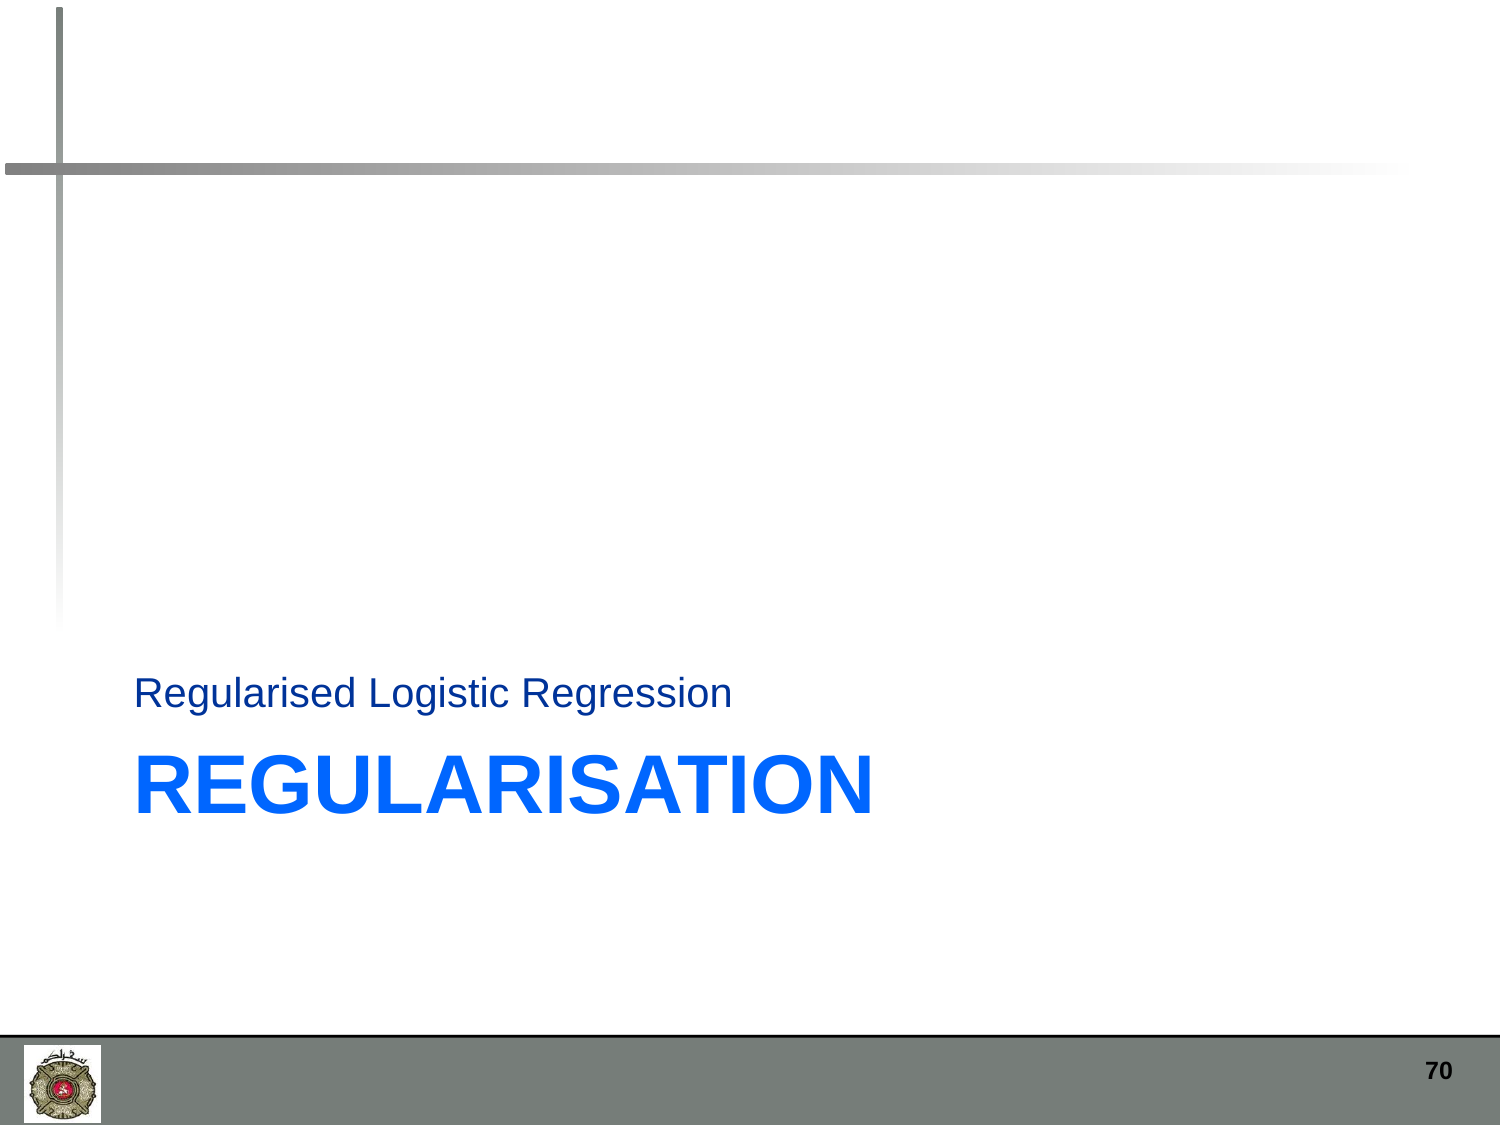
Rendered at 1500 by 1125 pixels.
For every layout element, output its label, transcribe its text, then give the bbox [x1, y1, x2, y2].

list Regularised Logistic Regression [118, 476, 1394, 723]
picture [24, 1045, 101, 1123]
title Regularisation [118, 723, 1394, 839]
